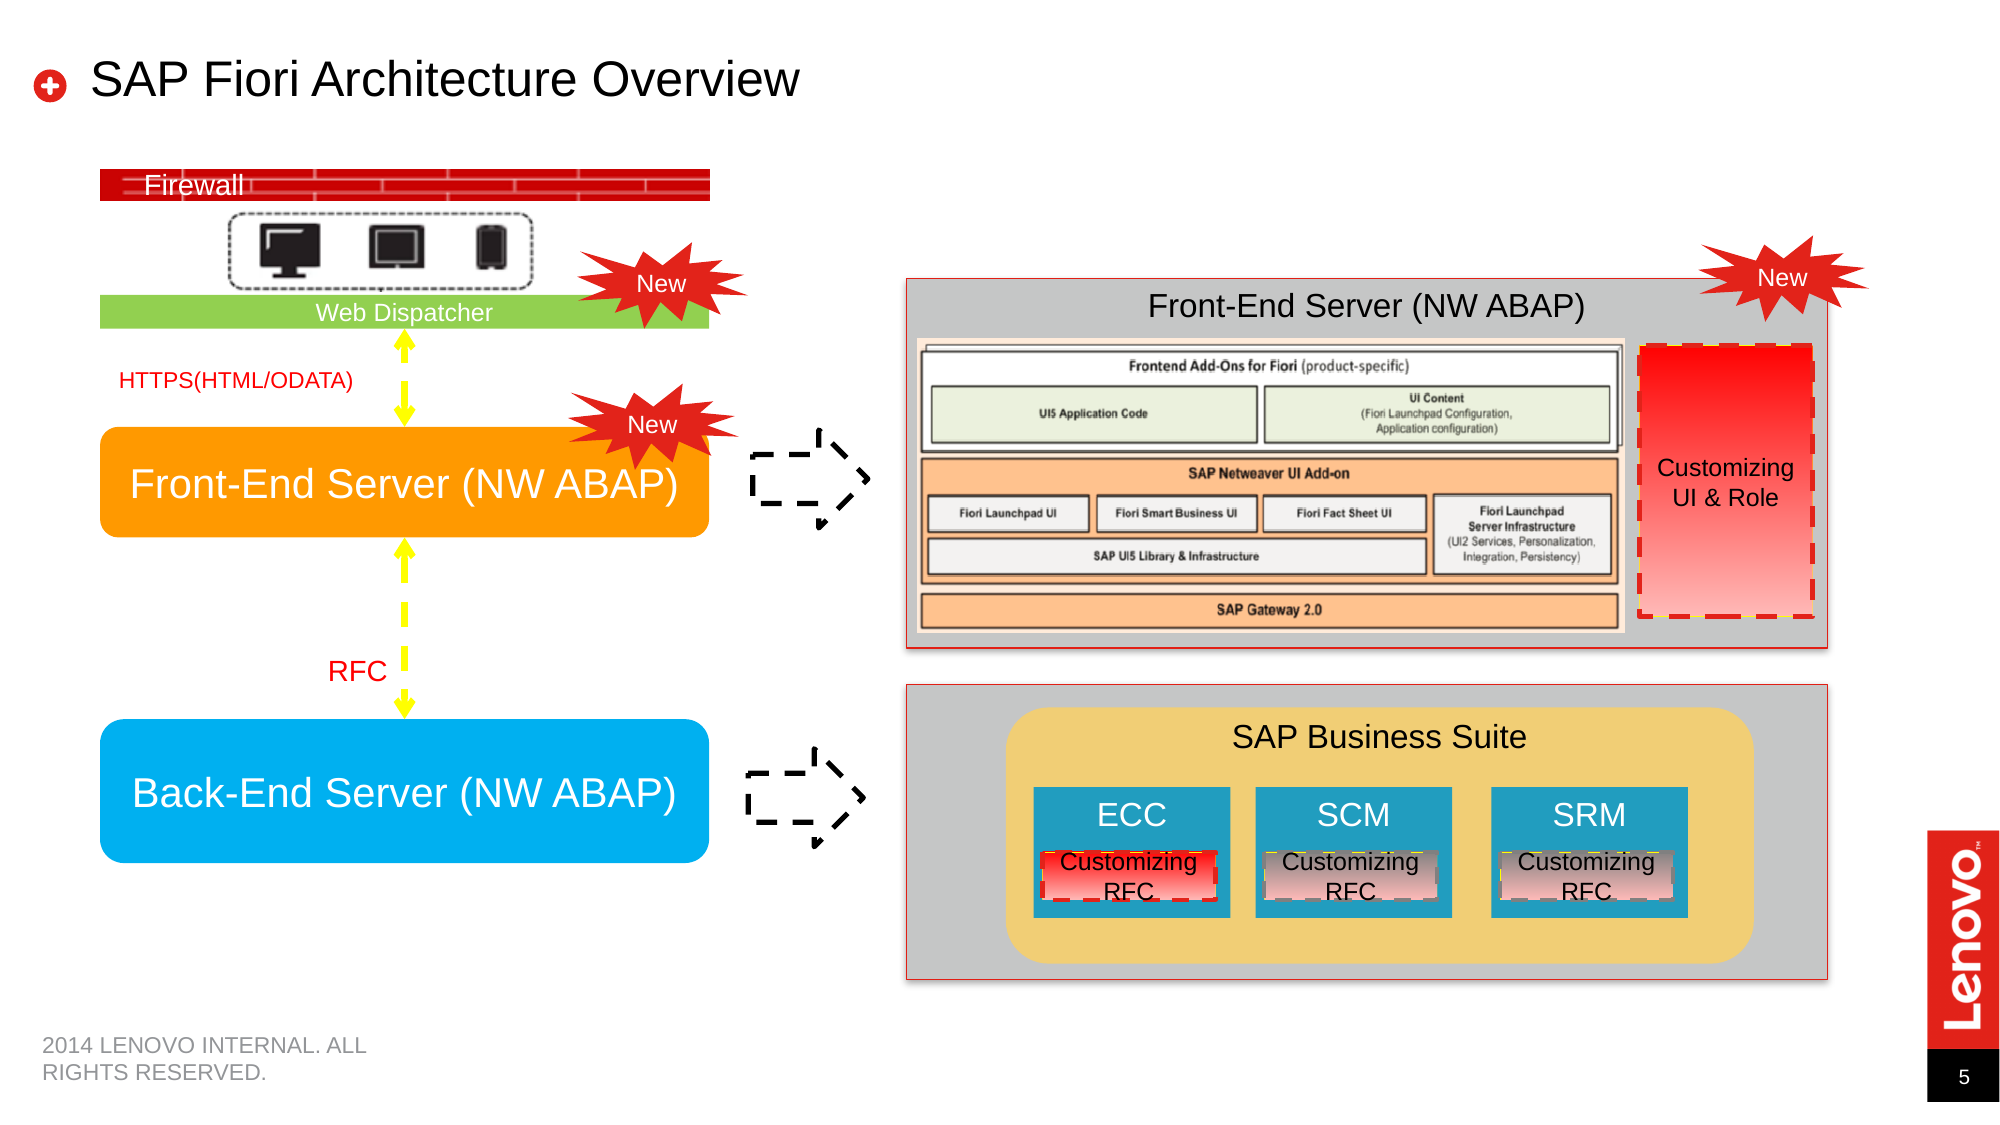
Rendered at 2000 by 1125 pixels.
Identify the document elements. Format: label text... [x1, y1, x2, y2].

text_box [89, 161, 1870, 980]
picture [1928, 831, 1999, 1049]
text_box SAP Fiori Architecture Overview [90, 33, 1907, 119]
footer 2014 LENOVO INTERNAL. All rights reserved. [42, 1029, 439, 1086]
